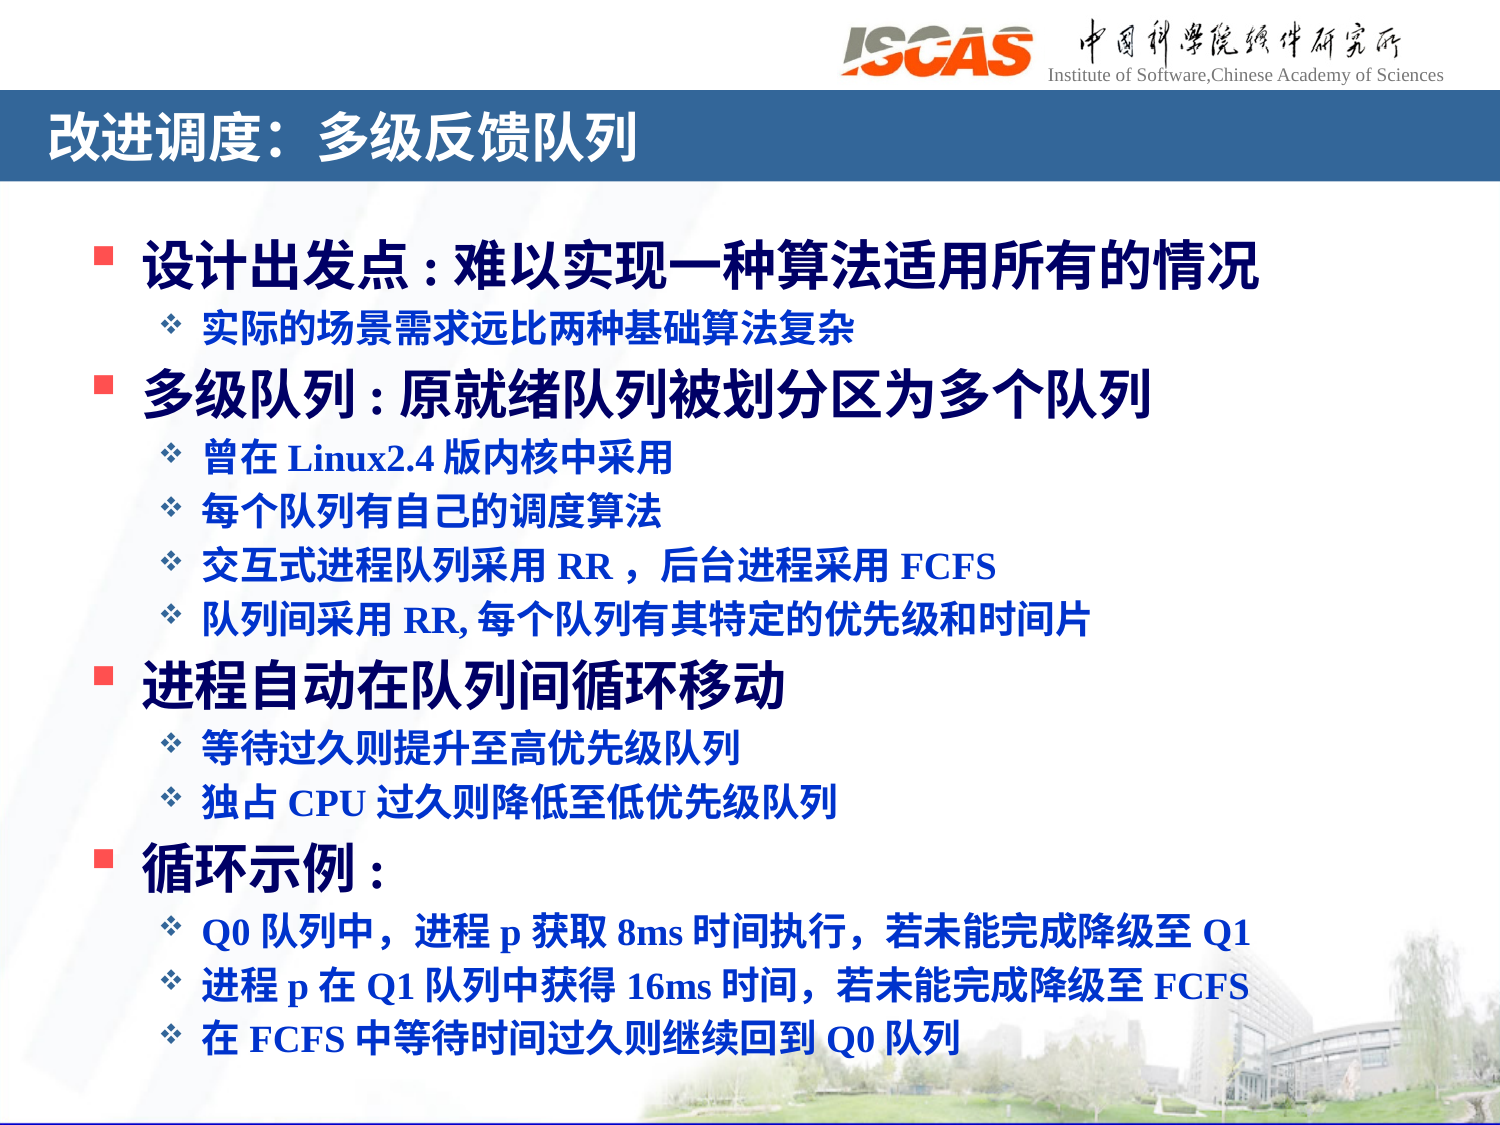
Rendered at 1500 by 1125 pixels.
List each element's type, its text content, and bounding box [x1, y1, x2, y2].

picture [1077, 15, 1402, 71]
title 改进调度：多级反馈队列 [0, 89, 1500, 182]
list 设计出发点:难以实现一种算法适用所有的情况 实际的场景需求远比两种基础算法复杂 多级队列:原就绪队列被划分区为多个队列 曾在Linux2.4版内核中采用 每个队列有自己的调度算法 交互式进程队列采用RR，后台进程采用FCFS 队列间采用RR,每个队列有其特定的优先级和时间片 进程自动在队列间循环移动 等待过久则提升至高优先级队列 独占CPU过久则降低至低优先级队列 循环示例: Q0队列中，进程p获取8ms时间执行，若未能完成降级至Q1 进程p在Q1队列中获得16ms时间，若未能完成降级至FCFS 在FCFS中等待时间过久则继续回到Q0队列 [73, 224, 1427, 1082]
picture [0, 182, 1500, 1125]
picture [837, 18, 1045, 87]
